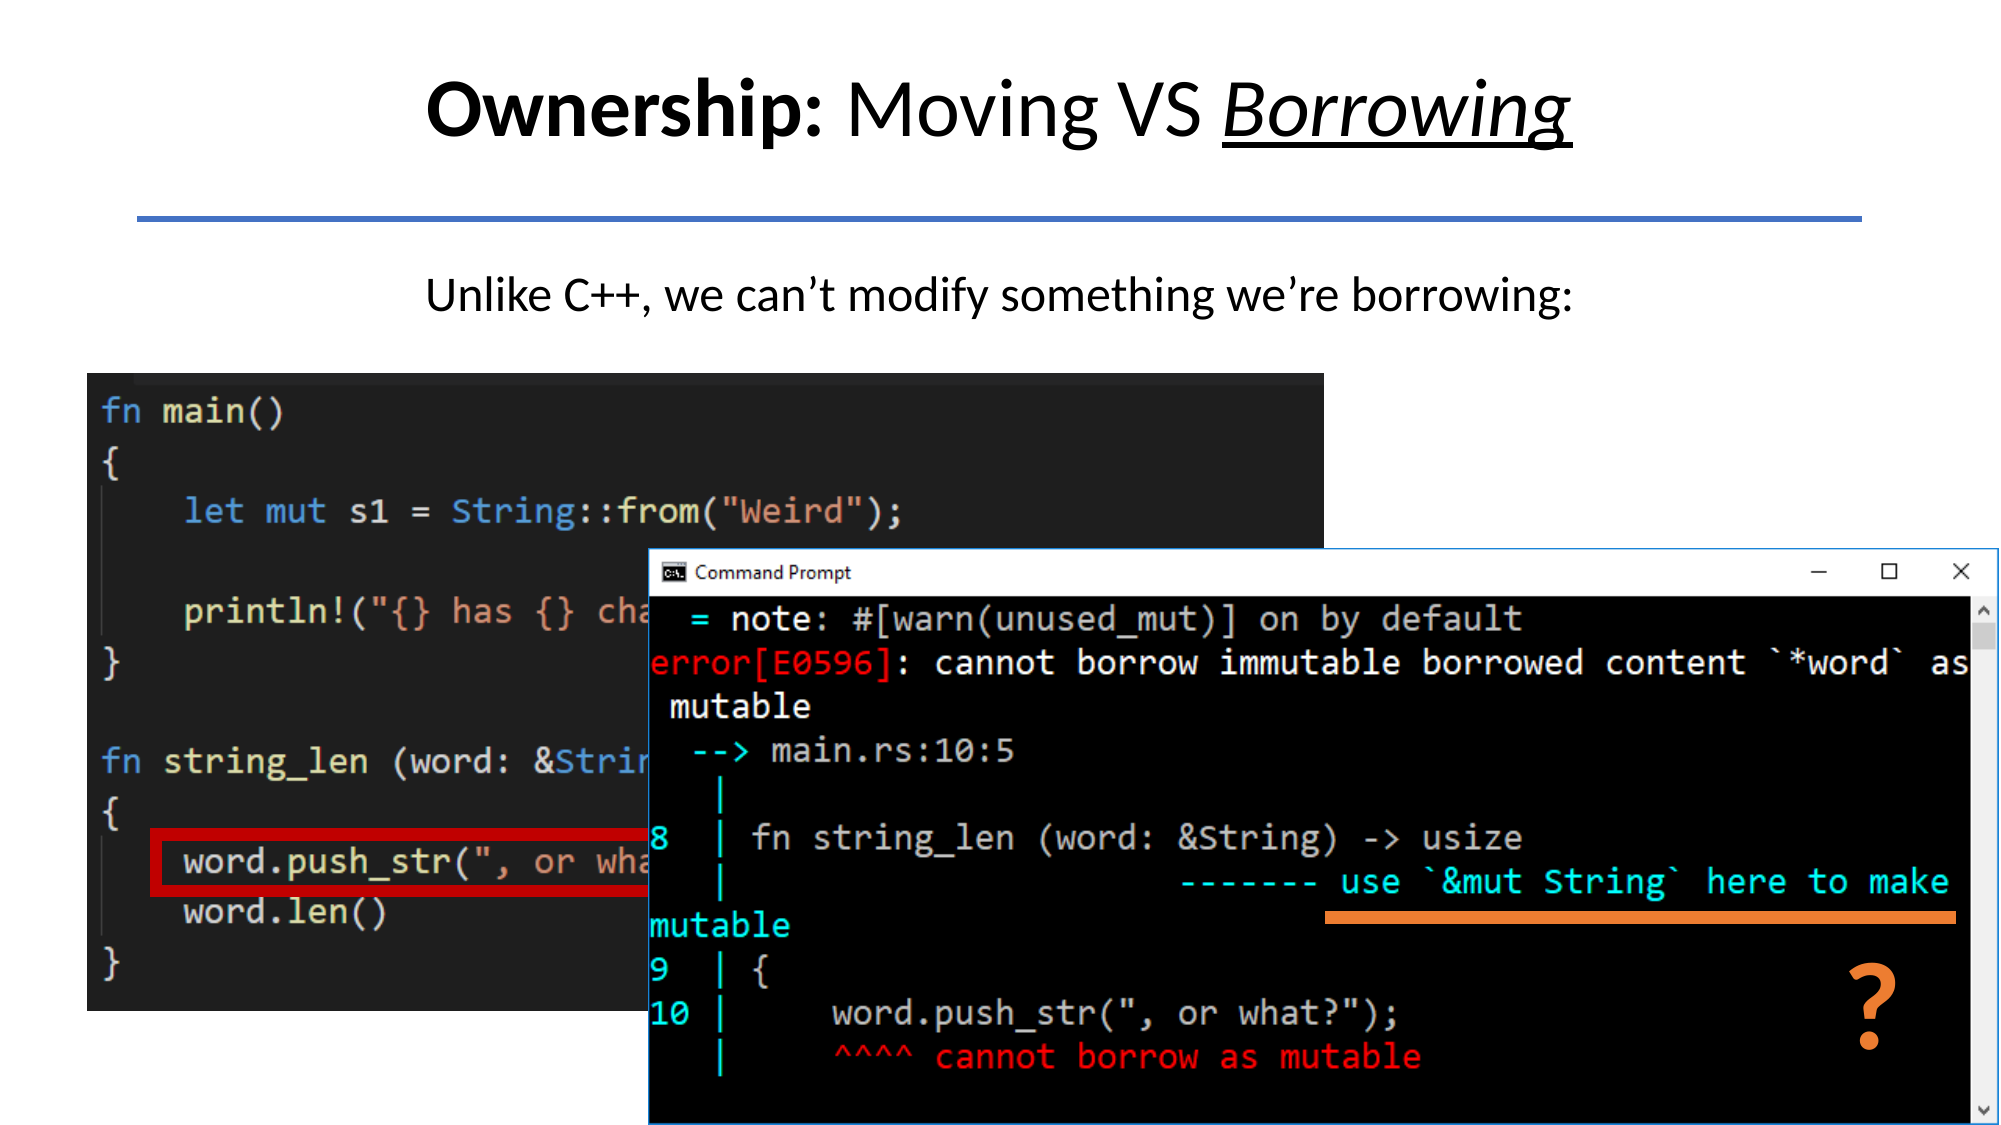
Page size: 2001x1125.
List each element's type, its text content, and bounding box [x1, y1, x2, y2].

text_box Unlike C++, we can’t modify something we’re borrowing: [225, 253, 1775, 329]
picture [87, 373, 1999, 1125]
text_box Ownership: Moving VS Borrowing [137, 1, 1863, 218]
